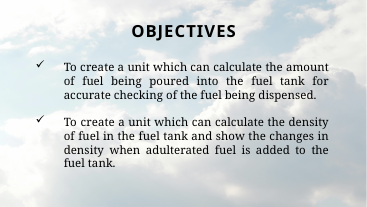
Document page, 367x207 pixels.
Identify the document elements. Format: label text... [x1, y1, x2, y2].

table_header Comprehensive review of sensor-based techniques for detecting fuel adulteration, addressing both consumer dissatisfaction and pollution. [0, 0, 367, 207]
title OBJECTIVES [0, 17, 366, 55]
text_box To create a unit which can calculate the amount of fuel being poured into the fuel tank for accurate checking of the fuel being dispensed. To create a unit which can calculate the density of fuel in the fuel tank and show the changes in density when adulterated fuel is added to the fuel tank. [20, 55, 344, 178]
